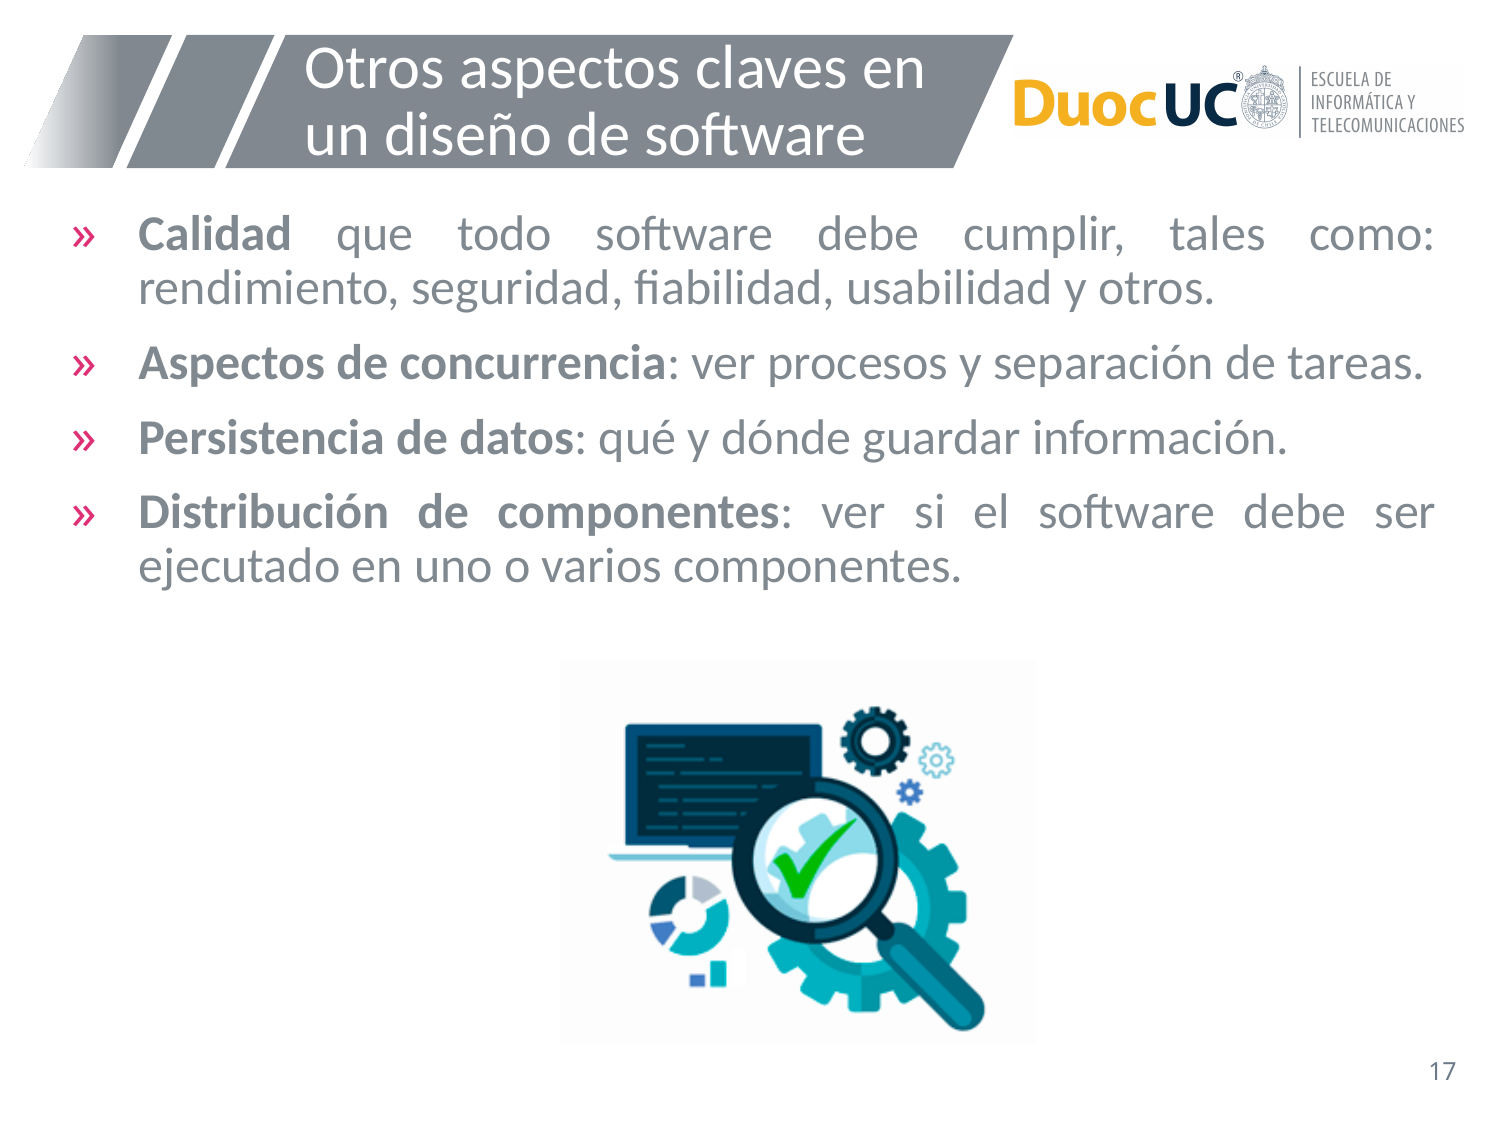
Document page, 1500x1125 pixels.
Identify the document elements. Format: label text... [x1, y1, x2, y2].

picture [1013, 63, 1465, 140]
title Otros aspectos claves en un diseño de software [289, 34, 993, 169]
list Calidad que todo software debe cumplir, tales como: rendimiento, seguridad, fiabilidad, usabilidad y otros. Aspectos de concurrencia: ver procesos y separación de tareas. Persistencia de datos: qué y dónde guardar información. Distribución de componentes: ver si el software debe ser ejecutado en uno o varios componentes. [48, 199, 1452, 1043]
picture [361, 660, 1226, 1043]
